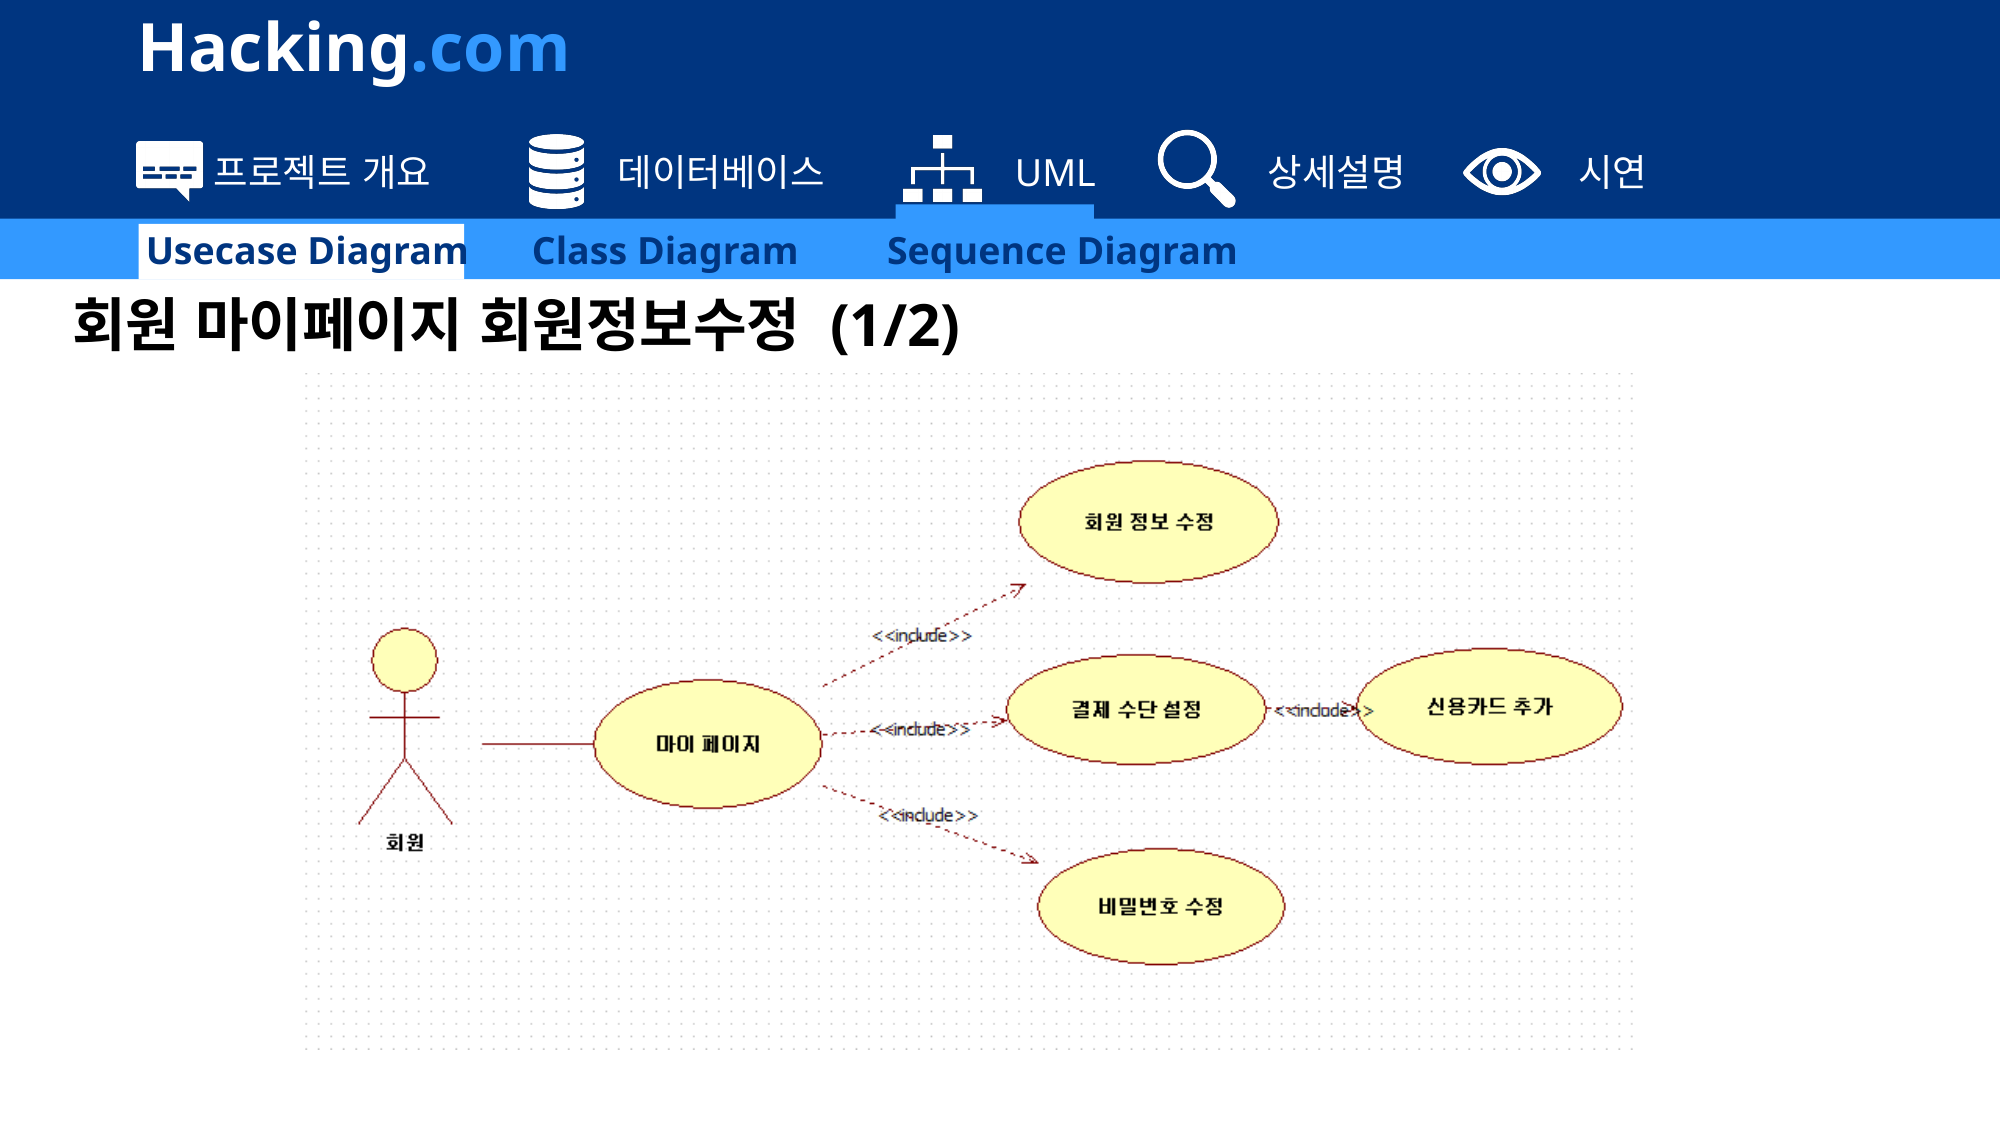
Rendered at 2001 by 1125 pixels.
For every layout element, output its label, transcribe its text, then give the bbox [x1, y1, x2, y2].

picture [301, 373, 1636, 1050]
text_box 회원 마이페이지 회원정보수정 (1/2) [57, 280, 1056, 366]
picture [0, 0, 2000, 219]
text_box Sequence Diagram [872, 220, 1282, 280]
text_box Usecase Diagram [130, 220, 487, 280]
text_box Class Diagram [517, 220, 872, 280]
text_box [0, 219, 2000, 280]
